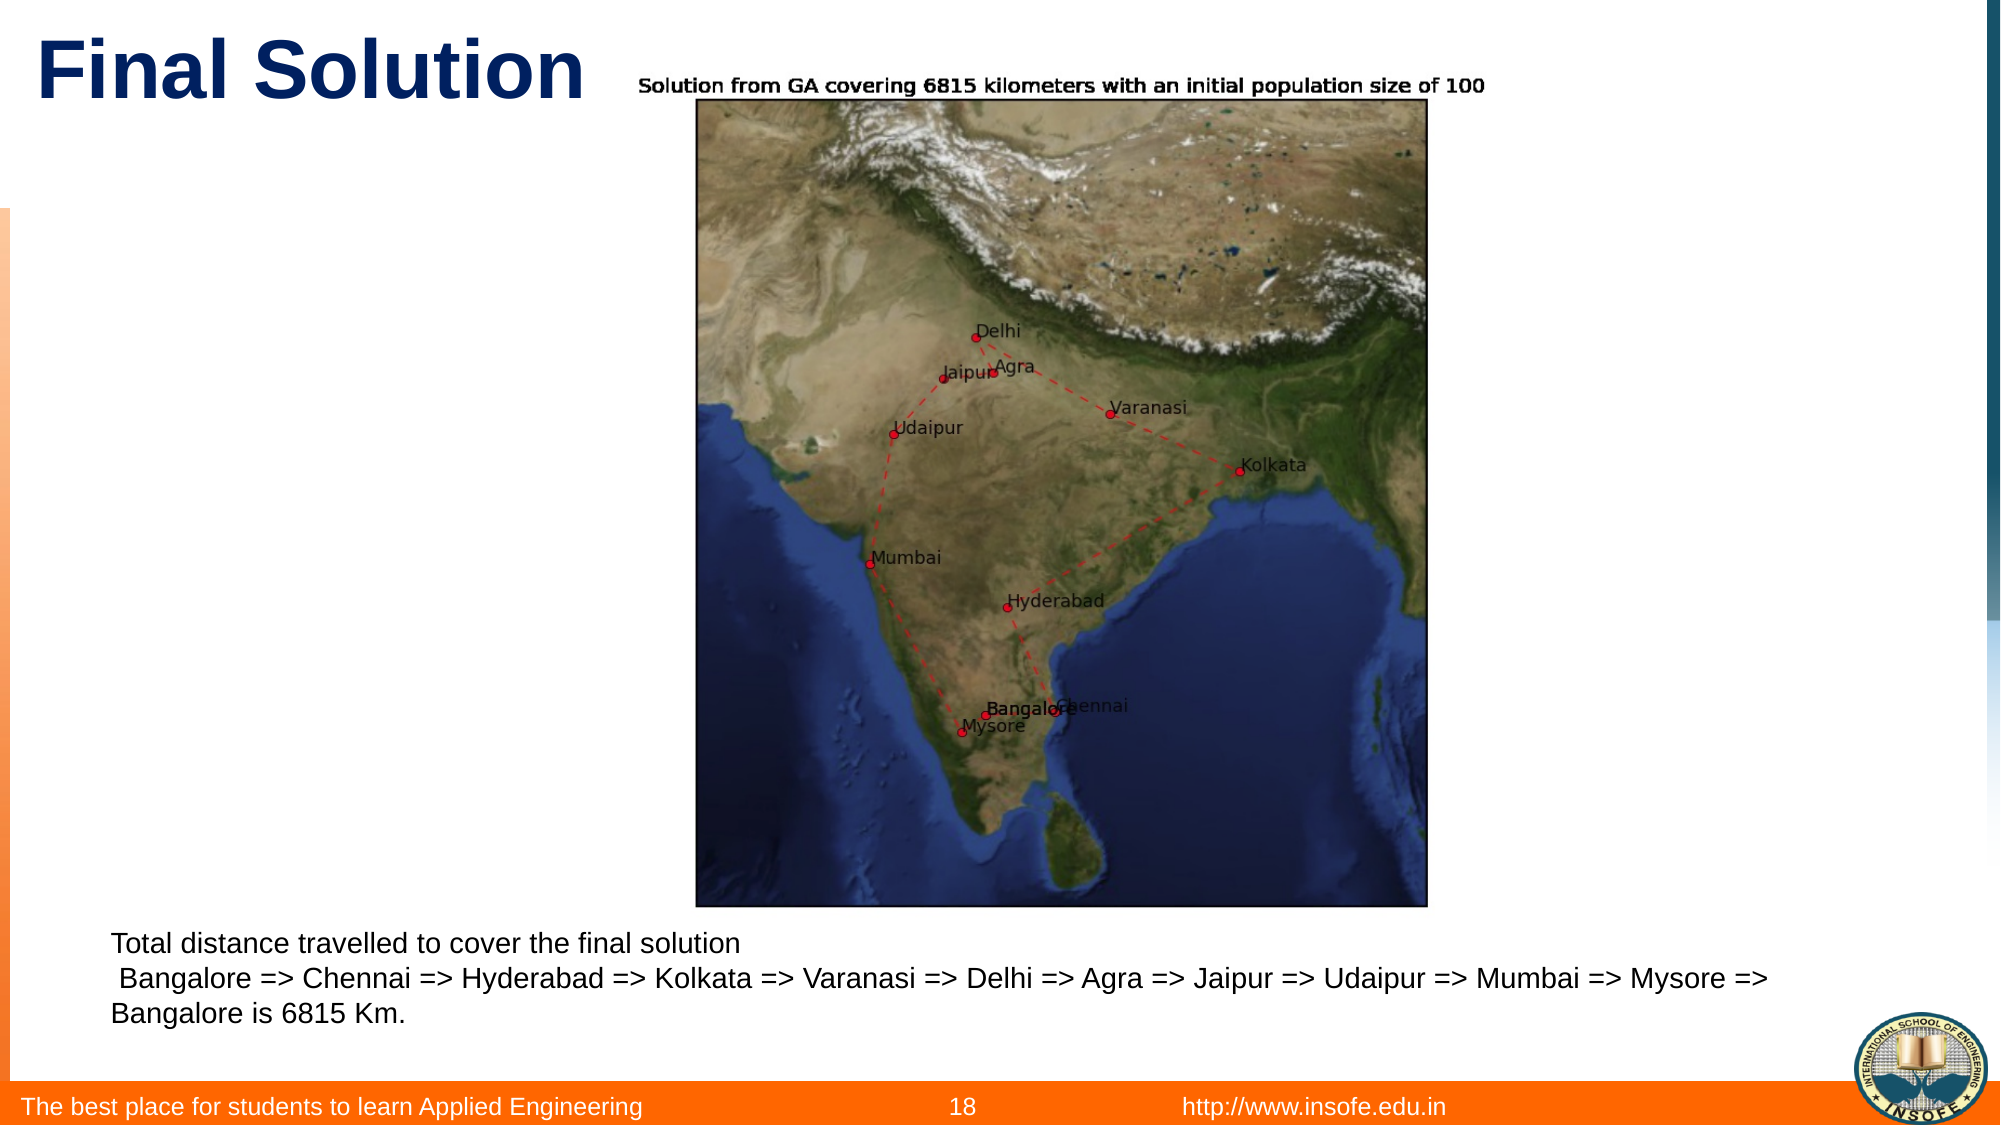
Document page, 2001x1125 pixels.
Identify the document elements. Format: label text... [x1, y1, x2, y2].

text_box Total distance travelled to cover the final solution Bangalore => Chennai => Hyderabad => Kolkata => Varanasi => Delhi => Agra => Jaipur => Udaipur => Mumbai => Mysore => Bangalore is 6815 Km. [95, 882, 1905, 1106]
title Final Solution [21, 21, 390, 109]
picture [396, 0, 1694, 1006]
picture [1854, 1012, 1988, 1125]
picture [0, 208, 10, 1081]
picture [1987, 0, 2001, 866]
